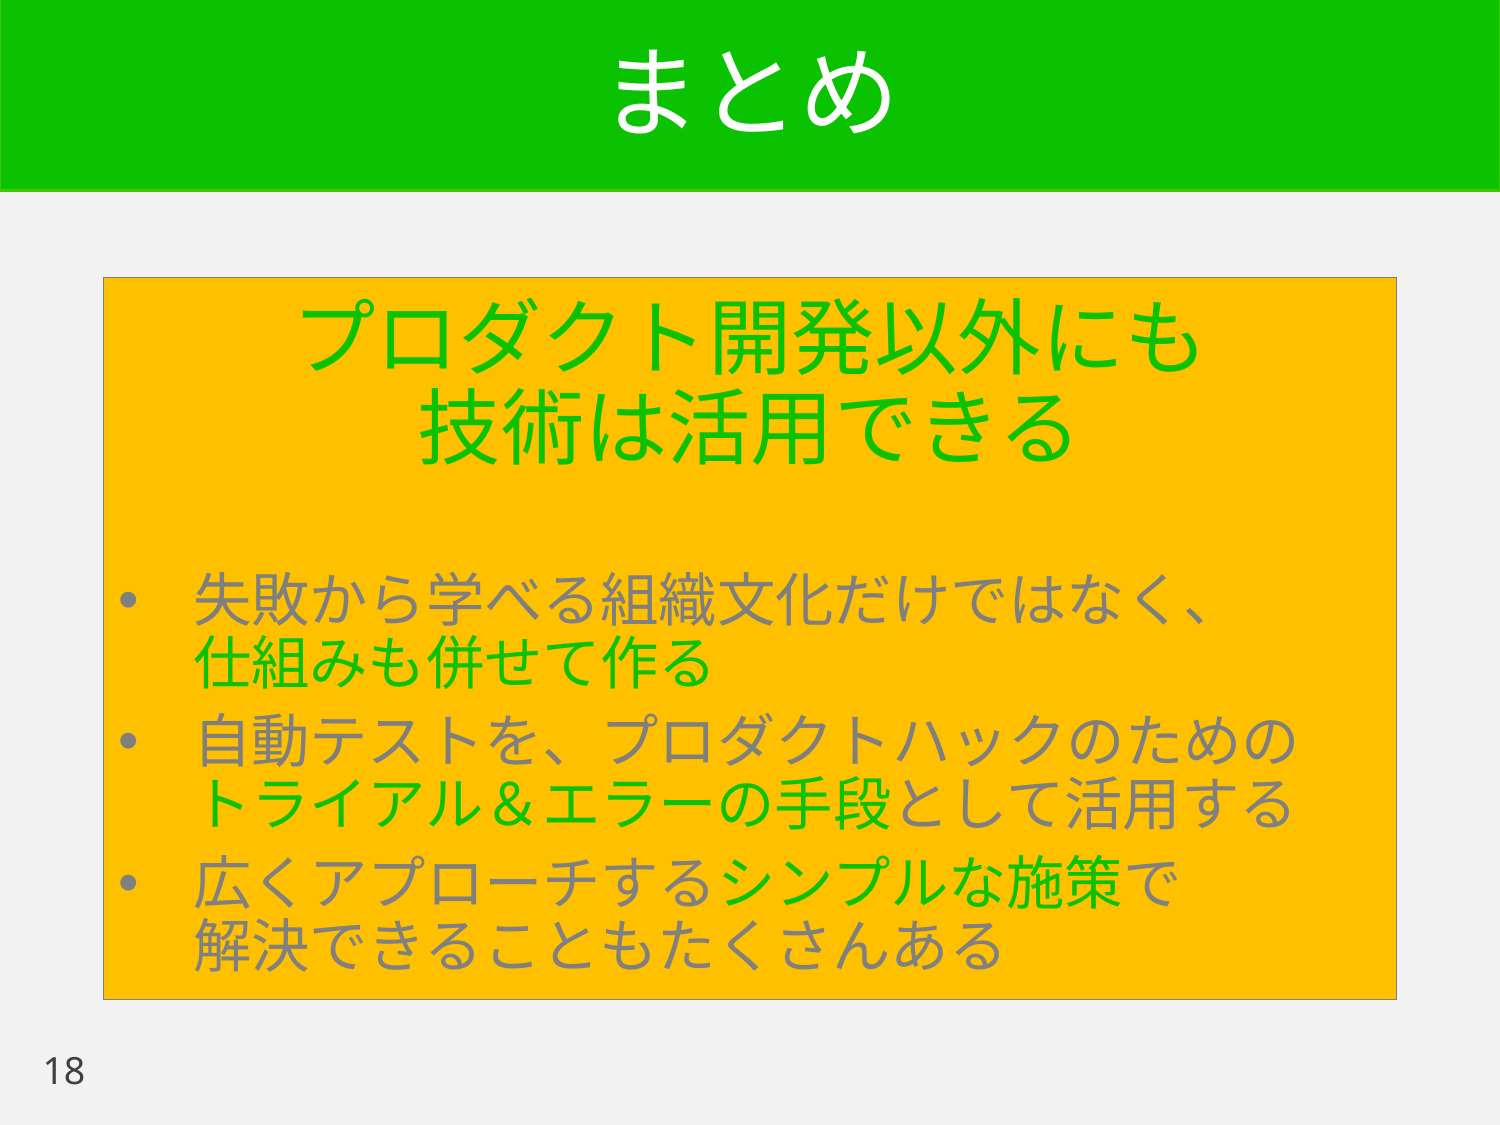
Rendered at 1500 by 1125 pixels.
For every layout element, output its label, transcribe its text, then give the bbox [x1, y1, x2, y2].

list プロダクト開発以外にも 技術は活用できる 失敗から学べる組織文化だけではなく、 仕組みも併せて作る 自動テストを、プロダクトハックのための トライアル＆エラーの手段として活用する 広くアプローチするシンプルな施策で 解決できることもたくさんある [103, 277, 1397, 1000]
title まとめ [0, 53, 1500, 140]
slide_number 18 [27, 1042, 146, 1102]
